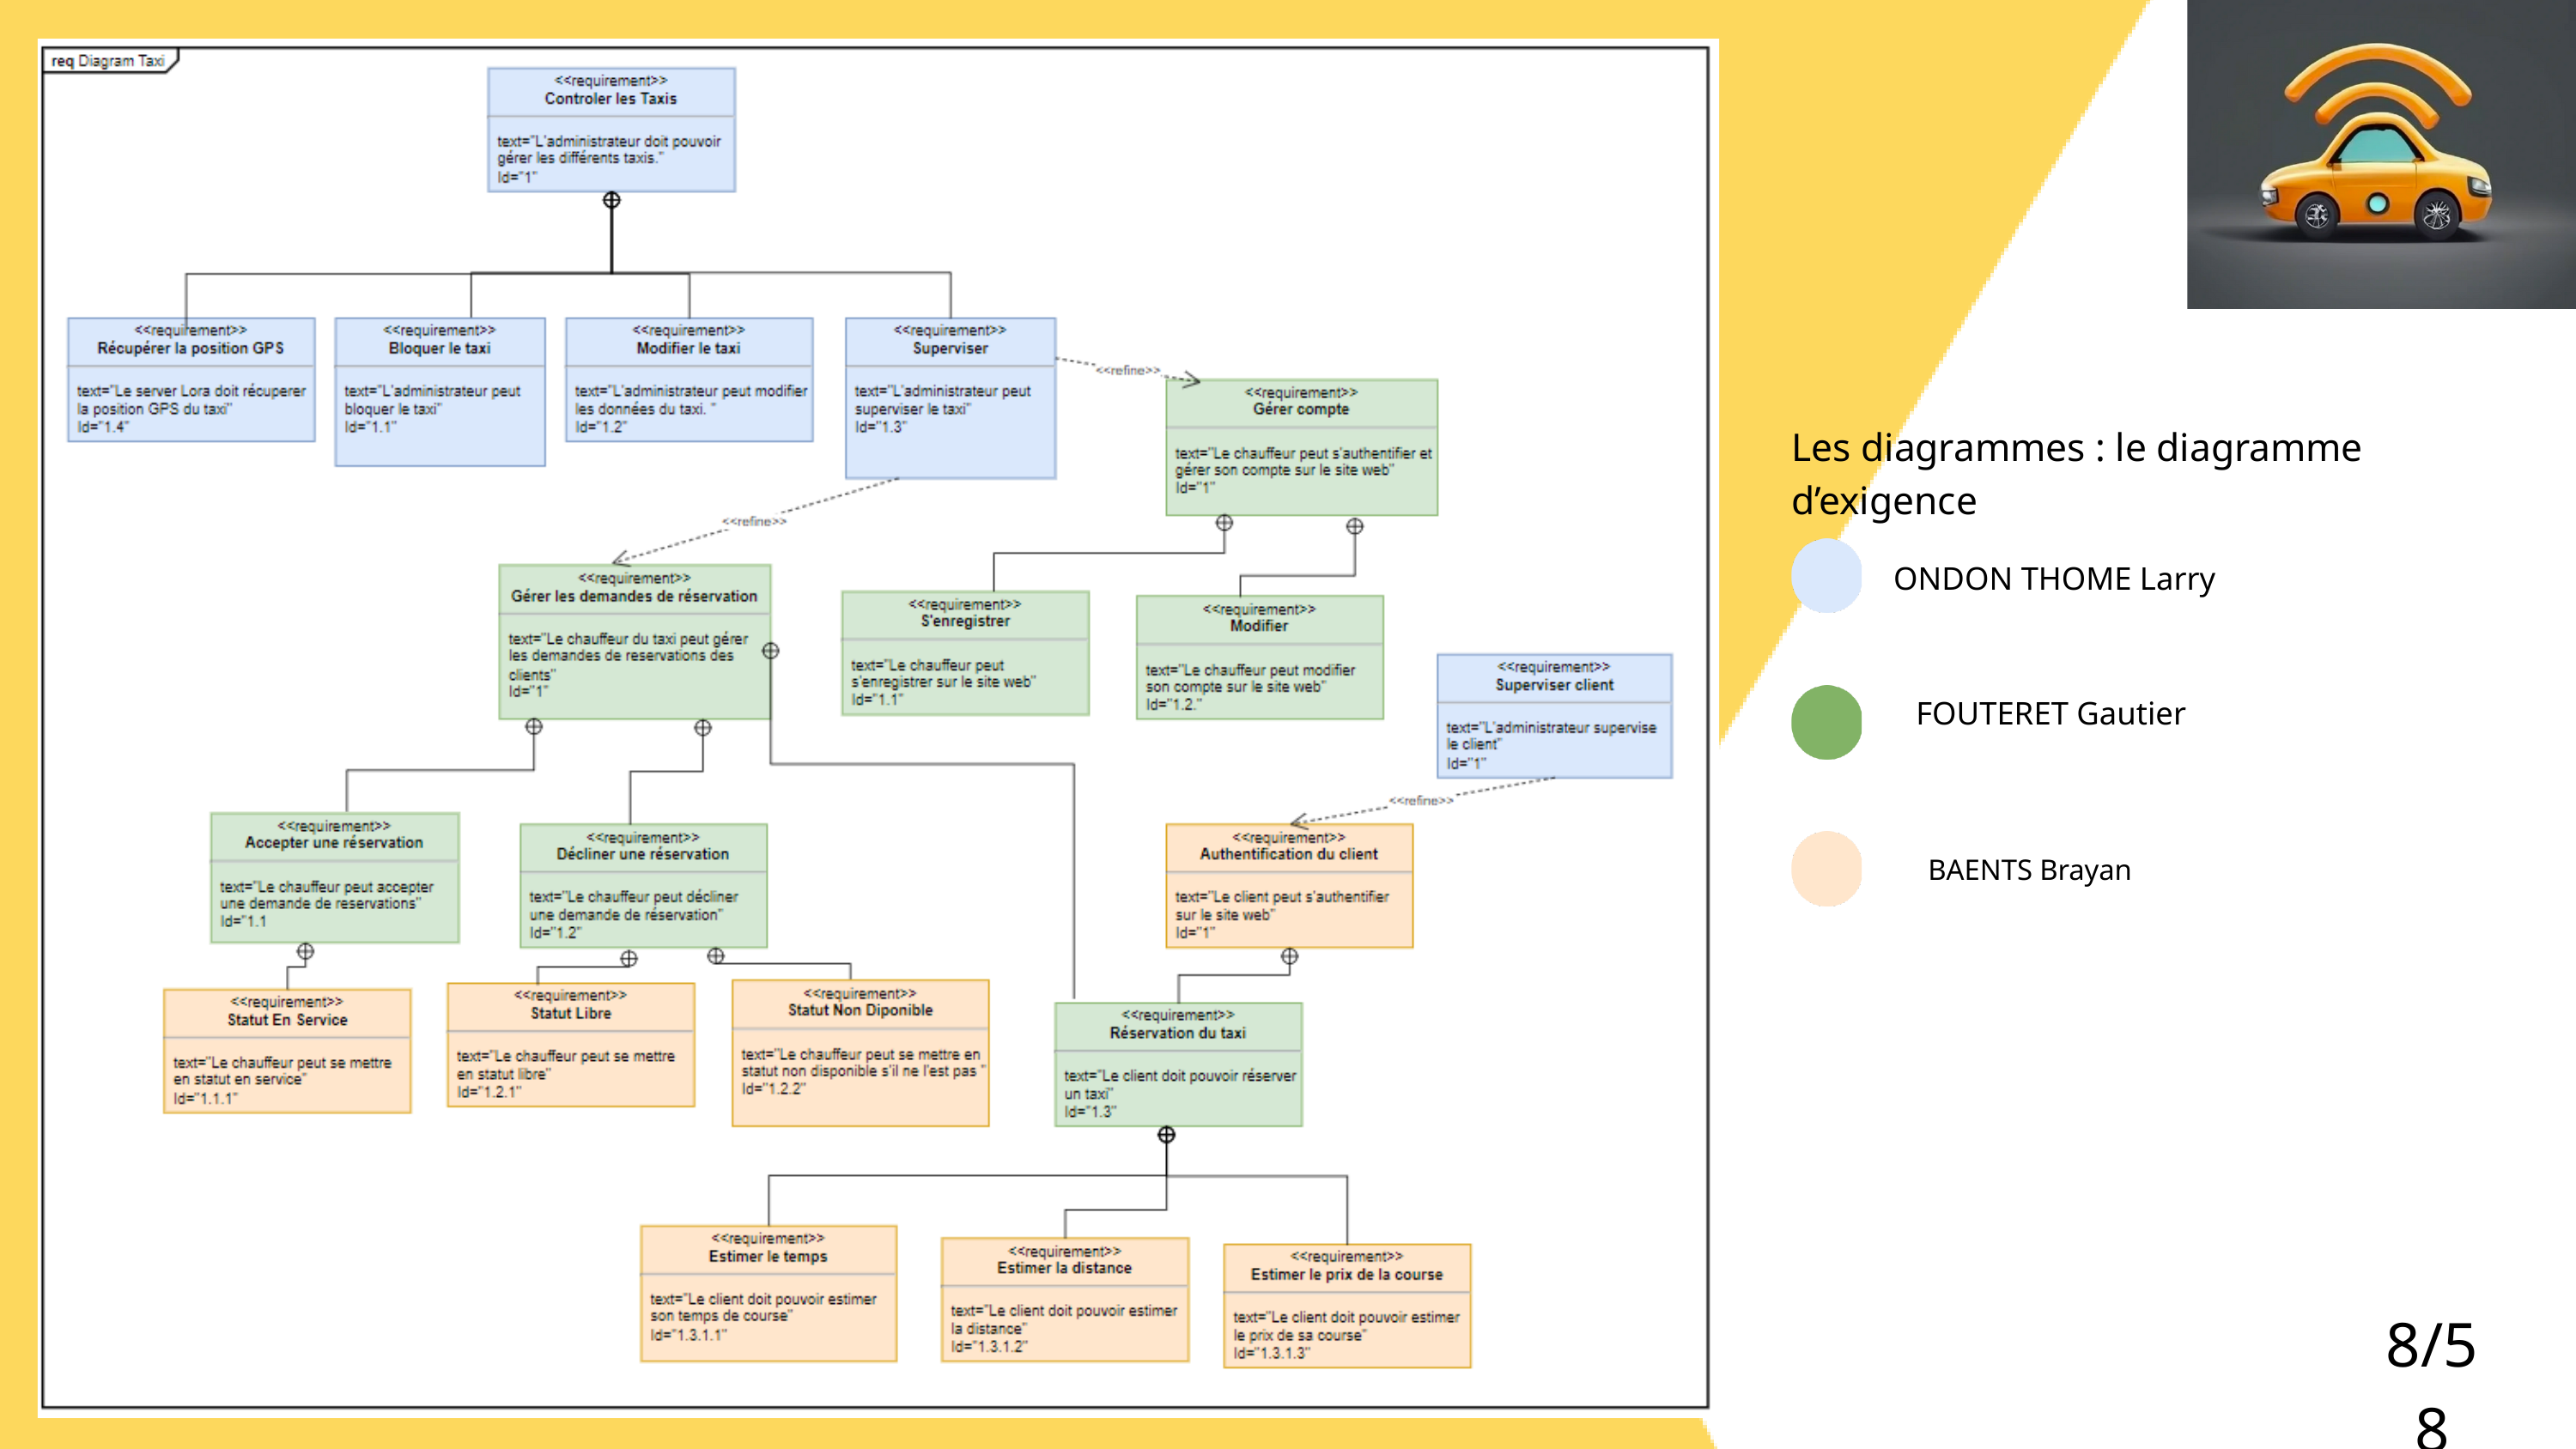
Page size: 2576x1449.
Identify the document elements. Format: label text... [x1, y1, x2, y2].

text_box 8/58 [2368, 1294, 2496, 1449]
text_box [1791, 538, 1862, 613]
text_box [1791, 685, 1862, 760]
text_box [1791, 831, 1862, 906]
text_box [37, 39, 1720, 1418]
text_box ONDON THOME Larry [1884, 553, 2217, 597]
text_box [1660, 0, 2576, 1449]
text_box FOUTERET Gautier [1884, 687, 2219, 731]
text_box [2187, 0, 2576, 309]
text_box Les diagrammes : le diagramme d’exigence [1791, 415, 2530, 522]
text_box BAENTS Brayan [1884, 846, 2184, 887]
